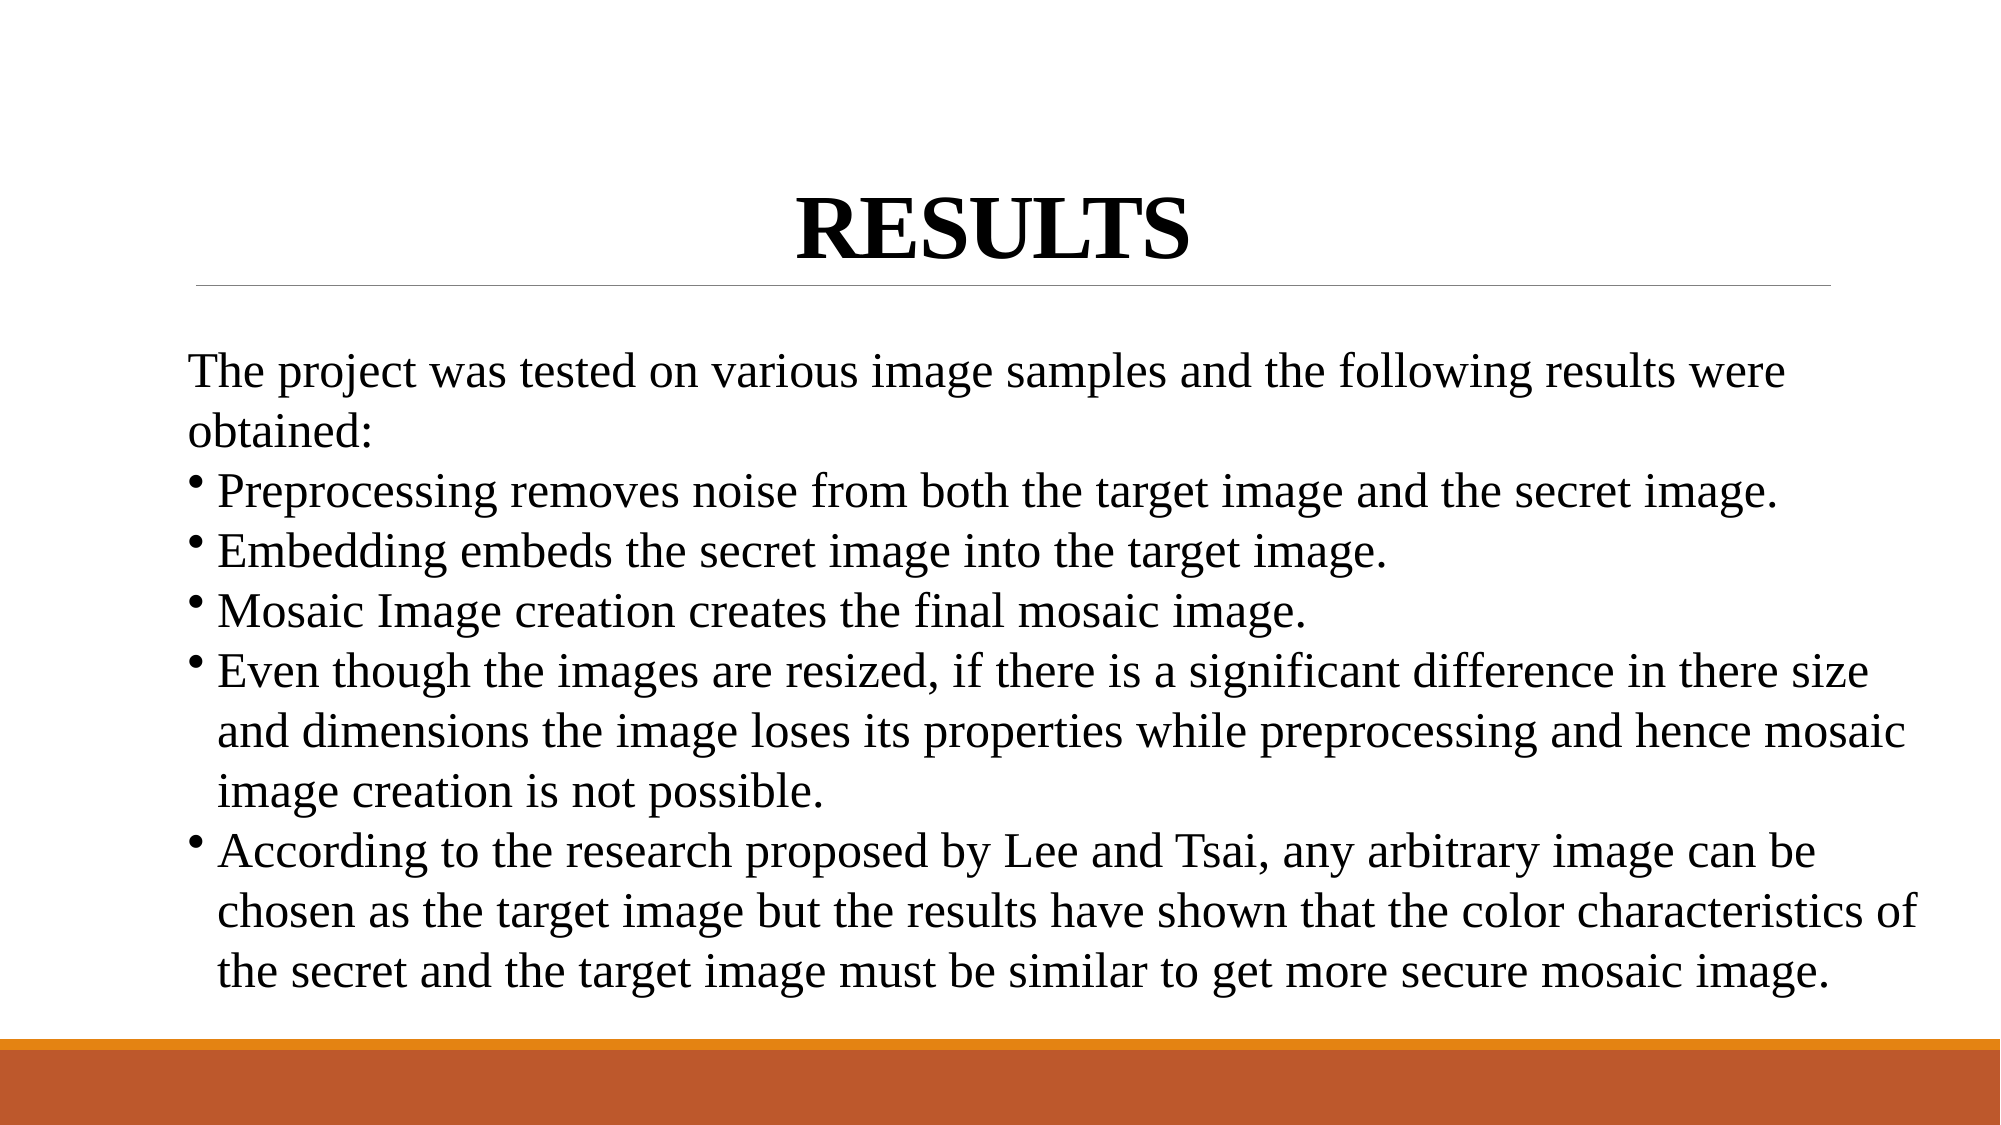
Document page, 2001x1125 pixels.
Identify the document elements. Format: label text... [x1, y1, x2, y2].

text_box The project was tested on various image samples and the following results were obtained: Preprocessing removes noise from both the target image and the secret image. Embedding embeds the secret image into the target image. Mosaic Image creation creates the final mosaic image. Even though the images are resized, if there is a significant difference in there size and dimensions the image loses its properties while preprocessing and hence mosaic image creation is not possible. According to the research proposed by Lee and Tsai, any arbitrary image can be chosen as the target image but the results have shown that the color characteristics of the secret and the target image must be similar to get more secure mosaic image. [180, 330, 1957, 1006]
title RESULTS [179, 46, 1831, 286]
